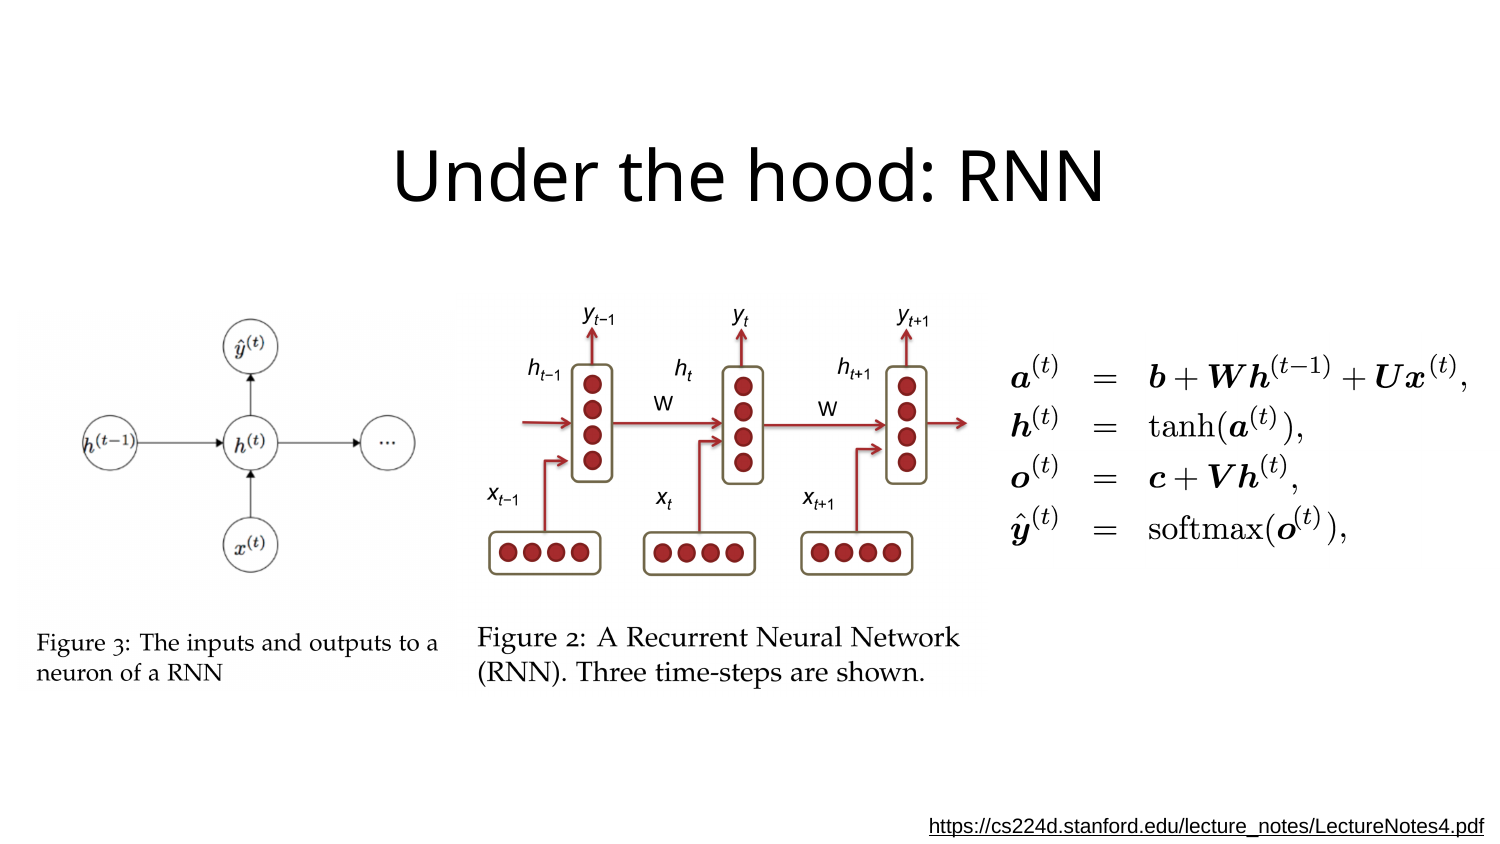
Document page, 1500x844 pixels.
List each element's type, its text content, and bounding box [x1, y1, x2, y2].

text_box https://cs224d.stanford.edu/lecture_notes/LectureNotes4.pdf [913, 779, 1500, 844]
title Under the hood: RNN [70, 94, 1430, 253]
picture [456, 292, 1500, 698]
picture [16, 309, 455, 691]
